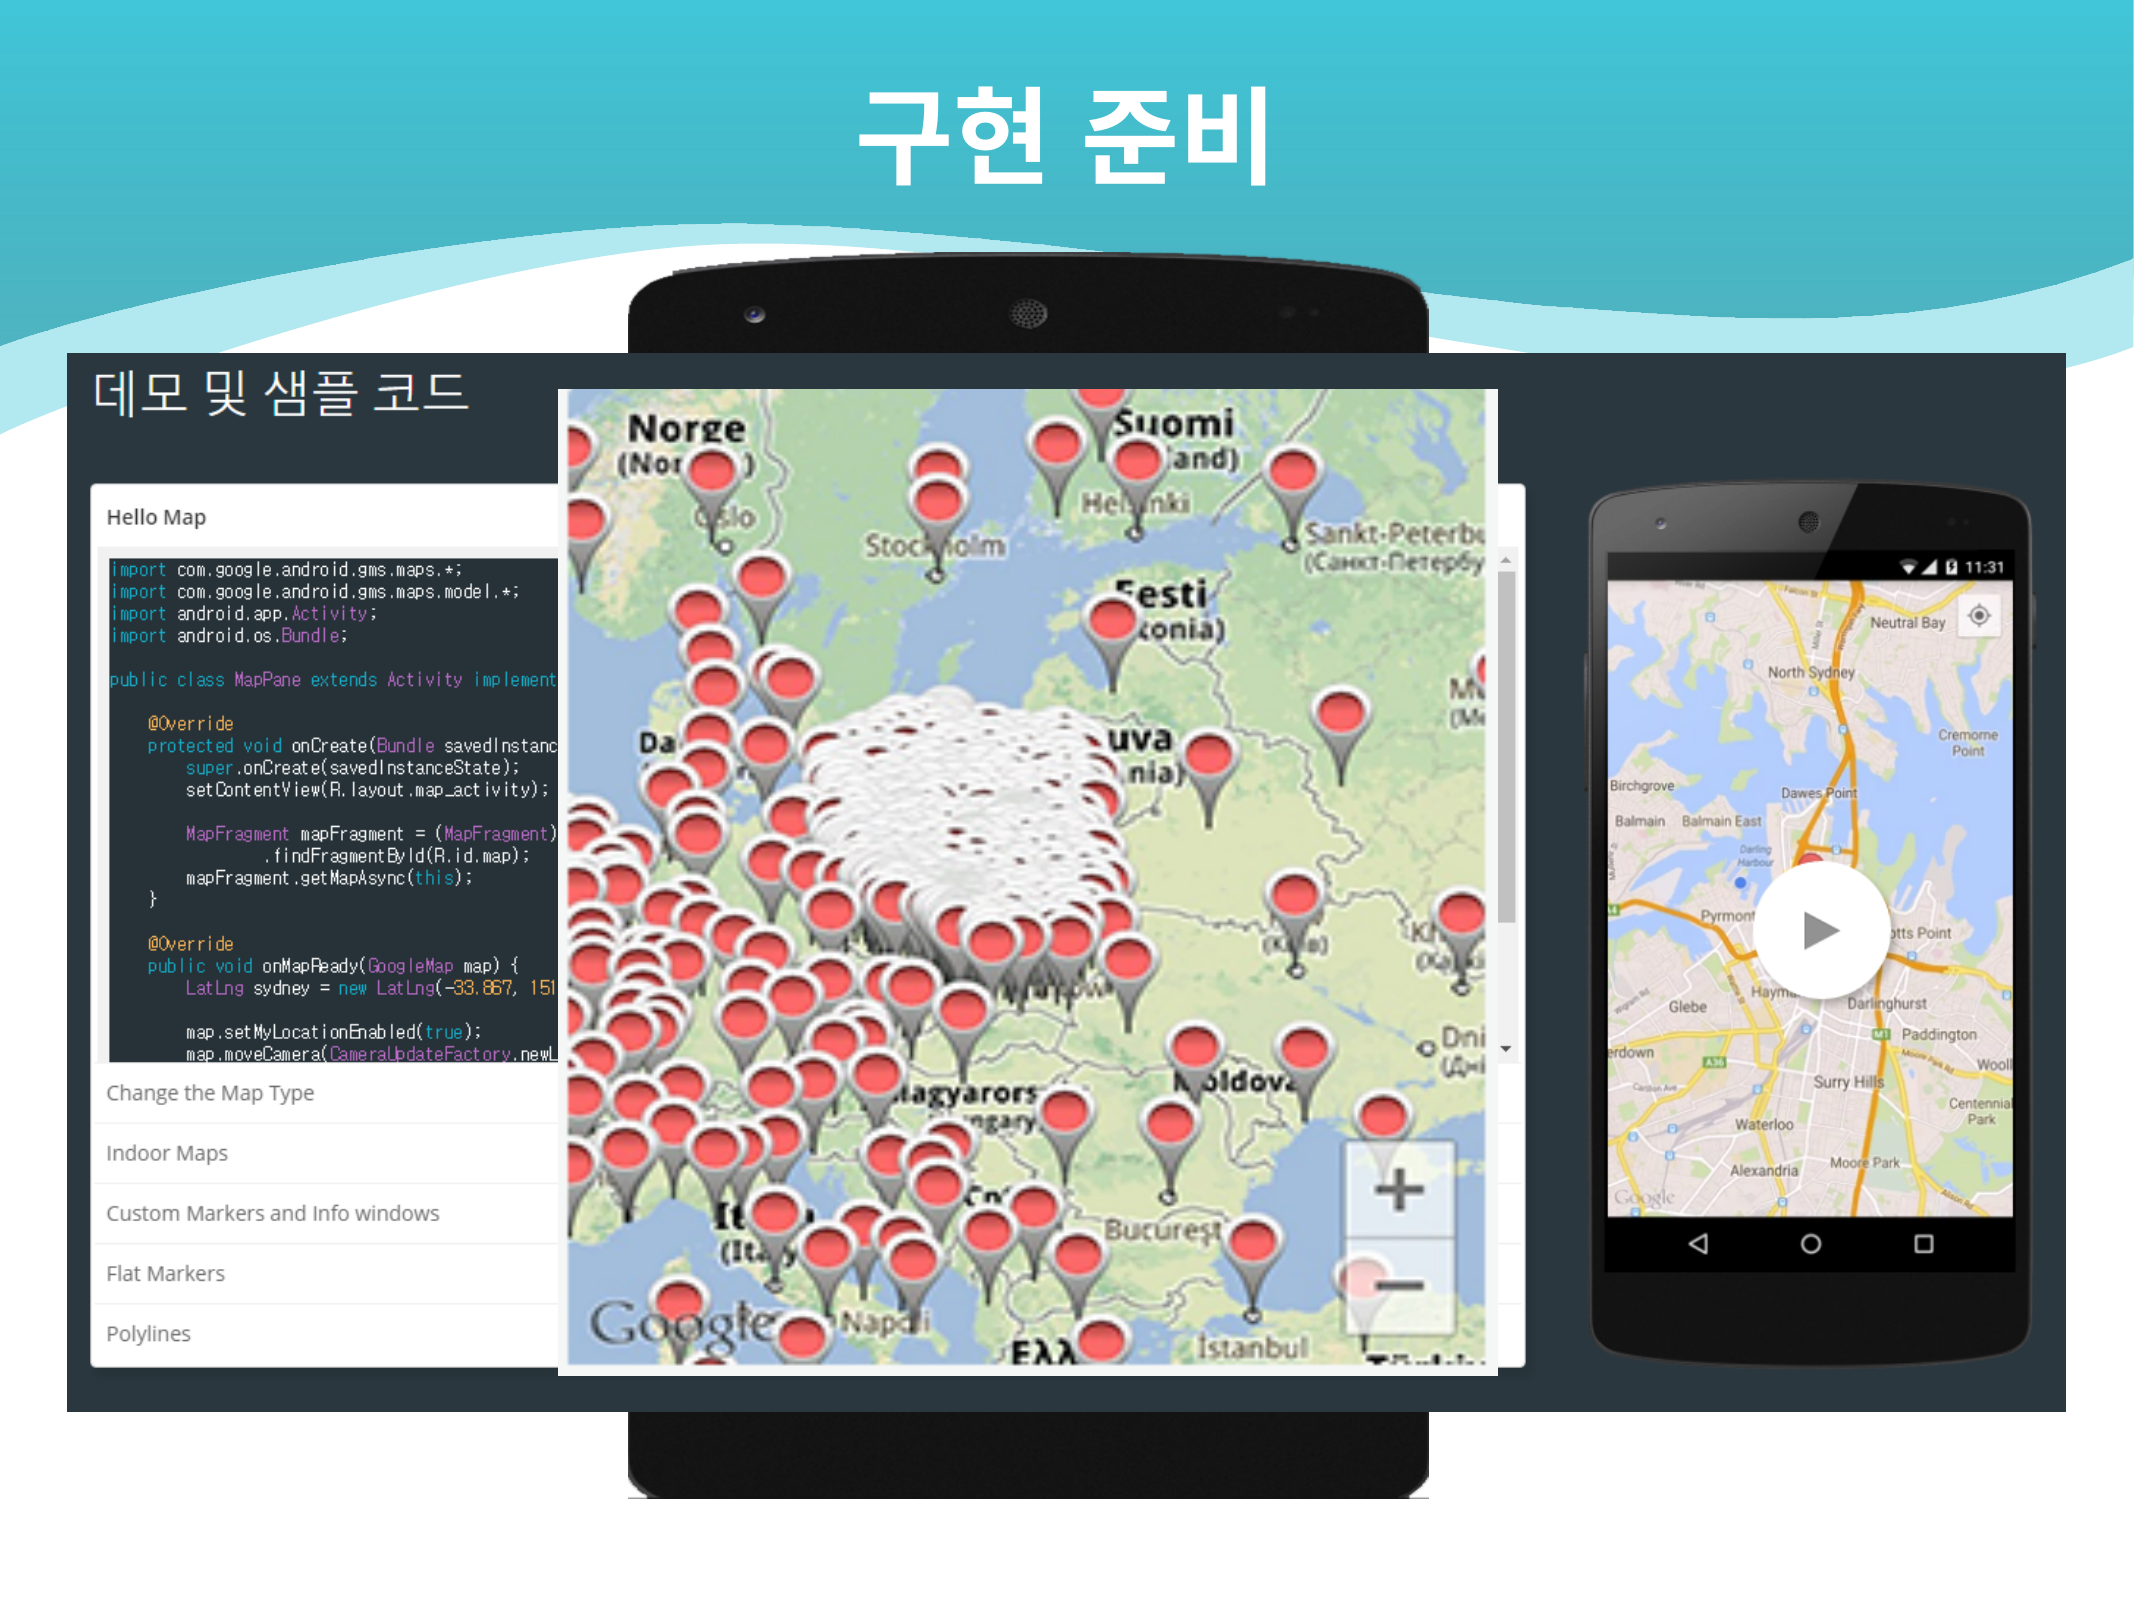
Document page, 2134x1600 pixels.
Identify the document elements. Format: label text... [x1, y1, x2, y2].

picture [627, 251, 1429, 352]
picture [627, 1421, 1429, 1500]
title 구현 준비 [106, 0, 2027, 267]
picture [67, 353, 2066, 1412]
